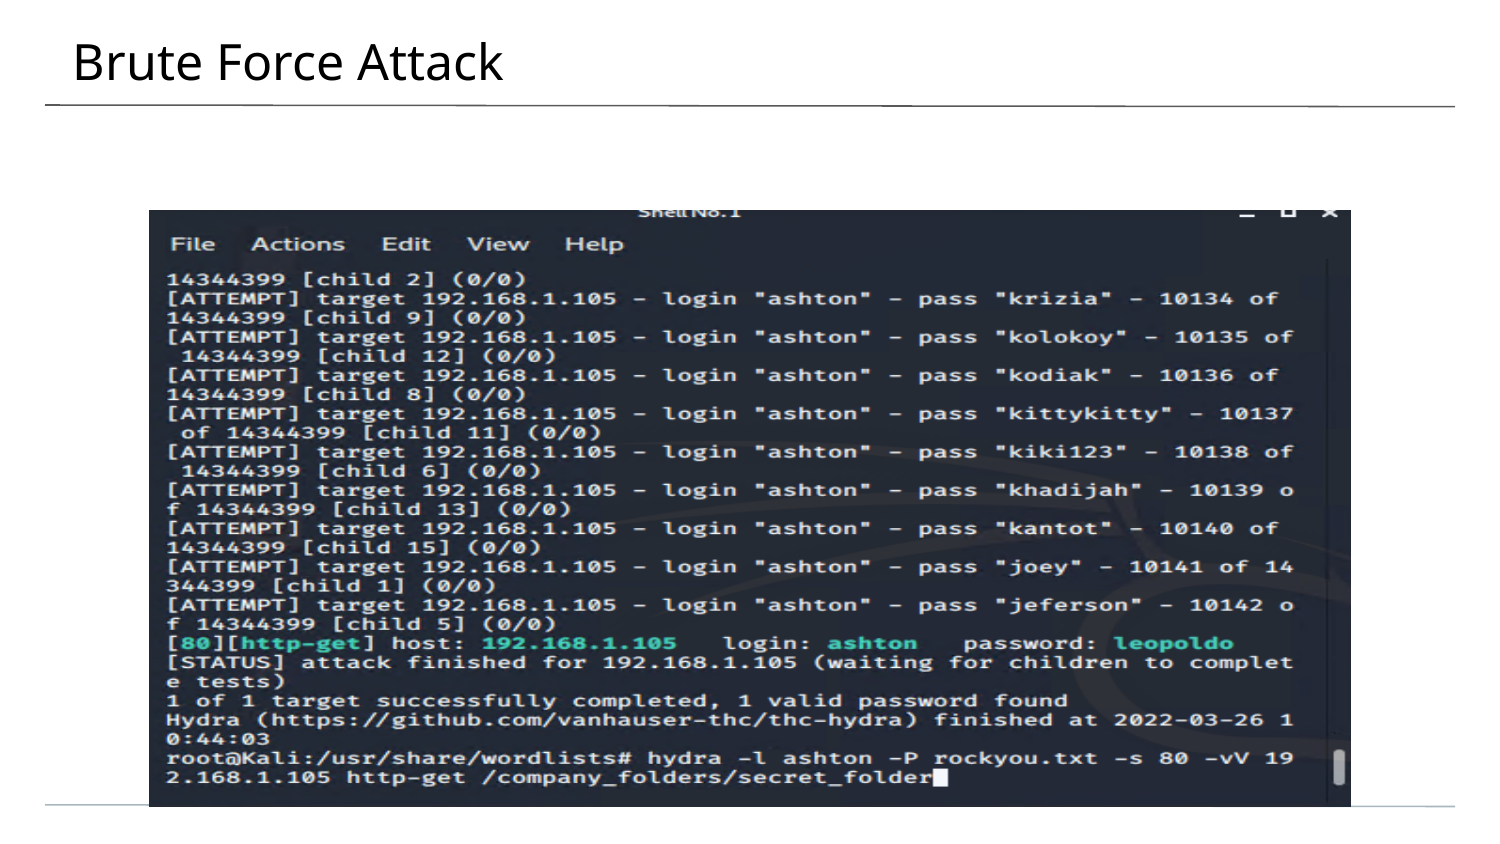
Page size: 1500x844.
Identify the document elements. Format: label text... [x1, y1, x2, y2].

title Brute Force Attack [0, 0, 1500, 88]
picture [149, 210, 1351, 807]
